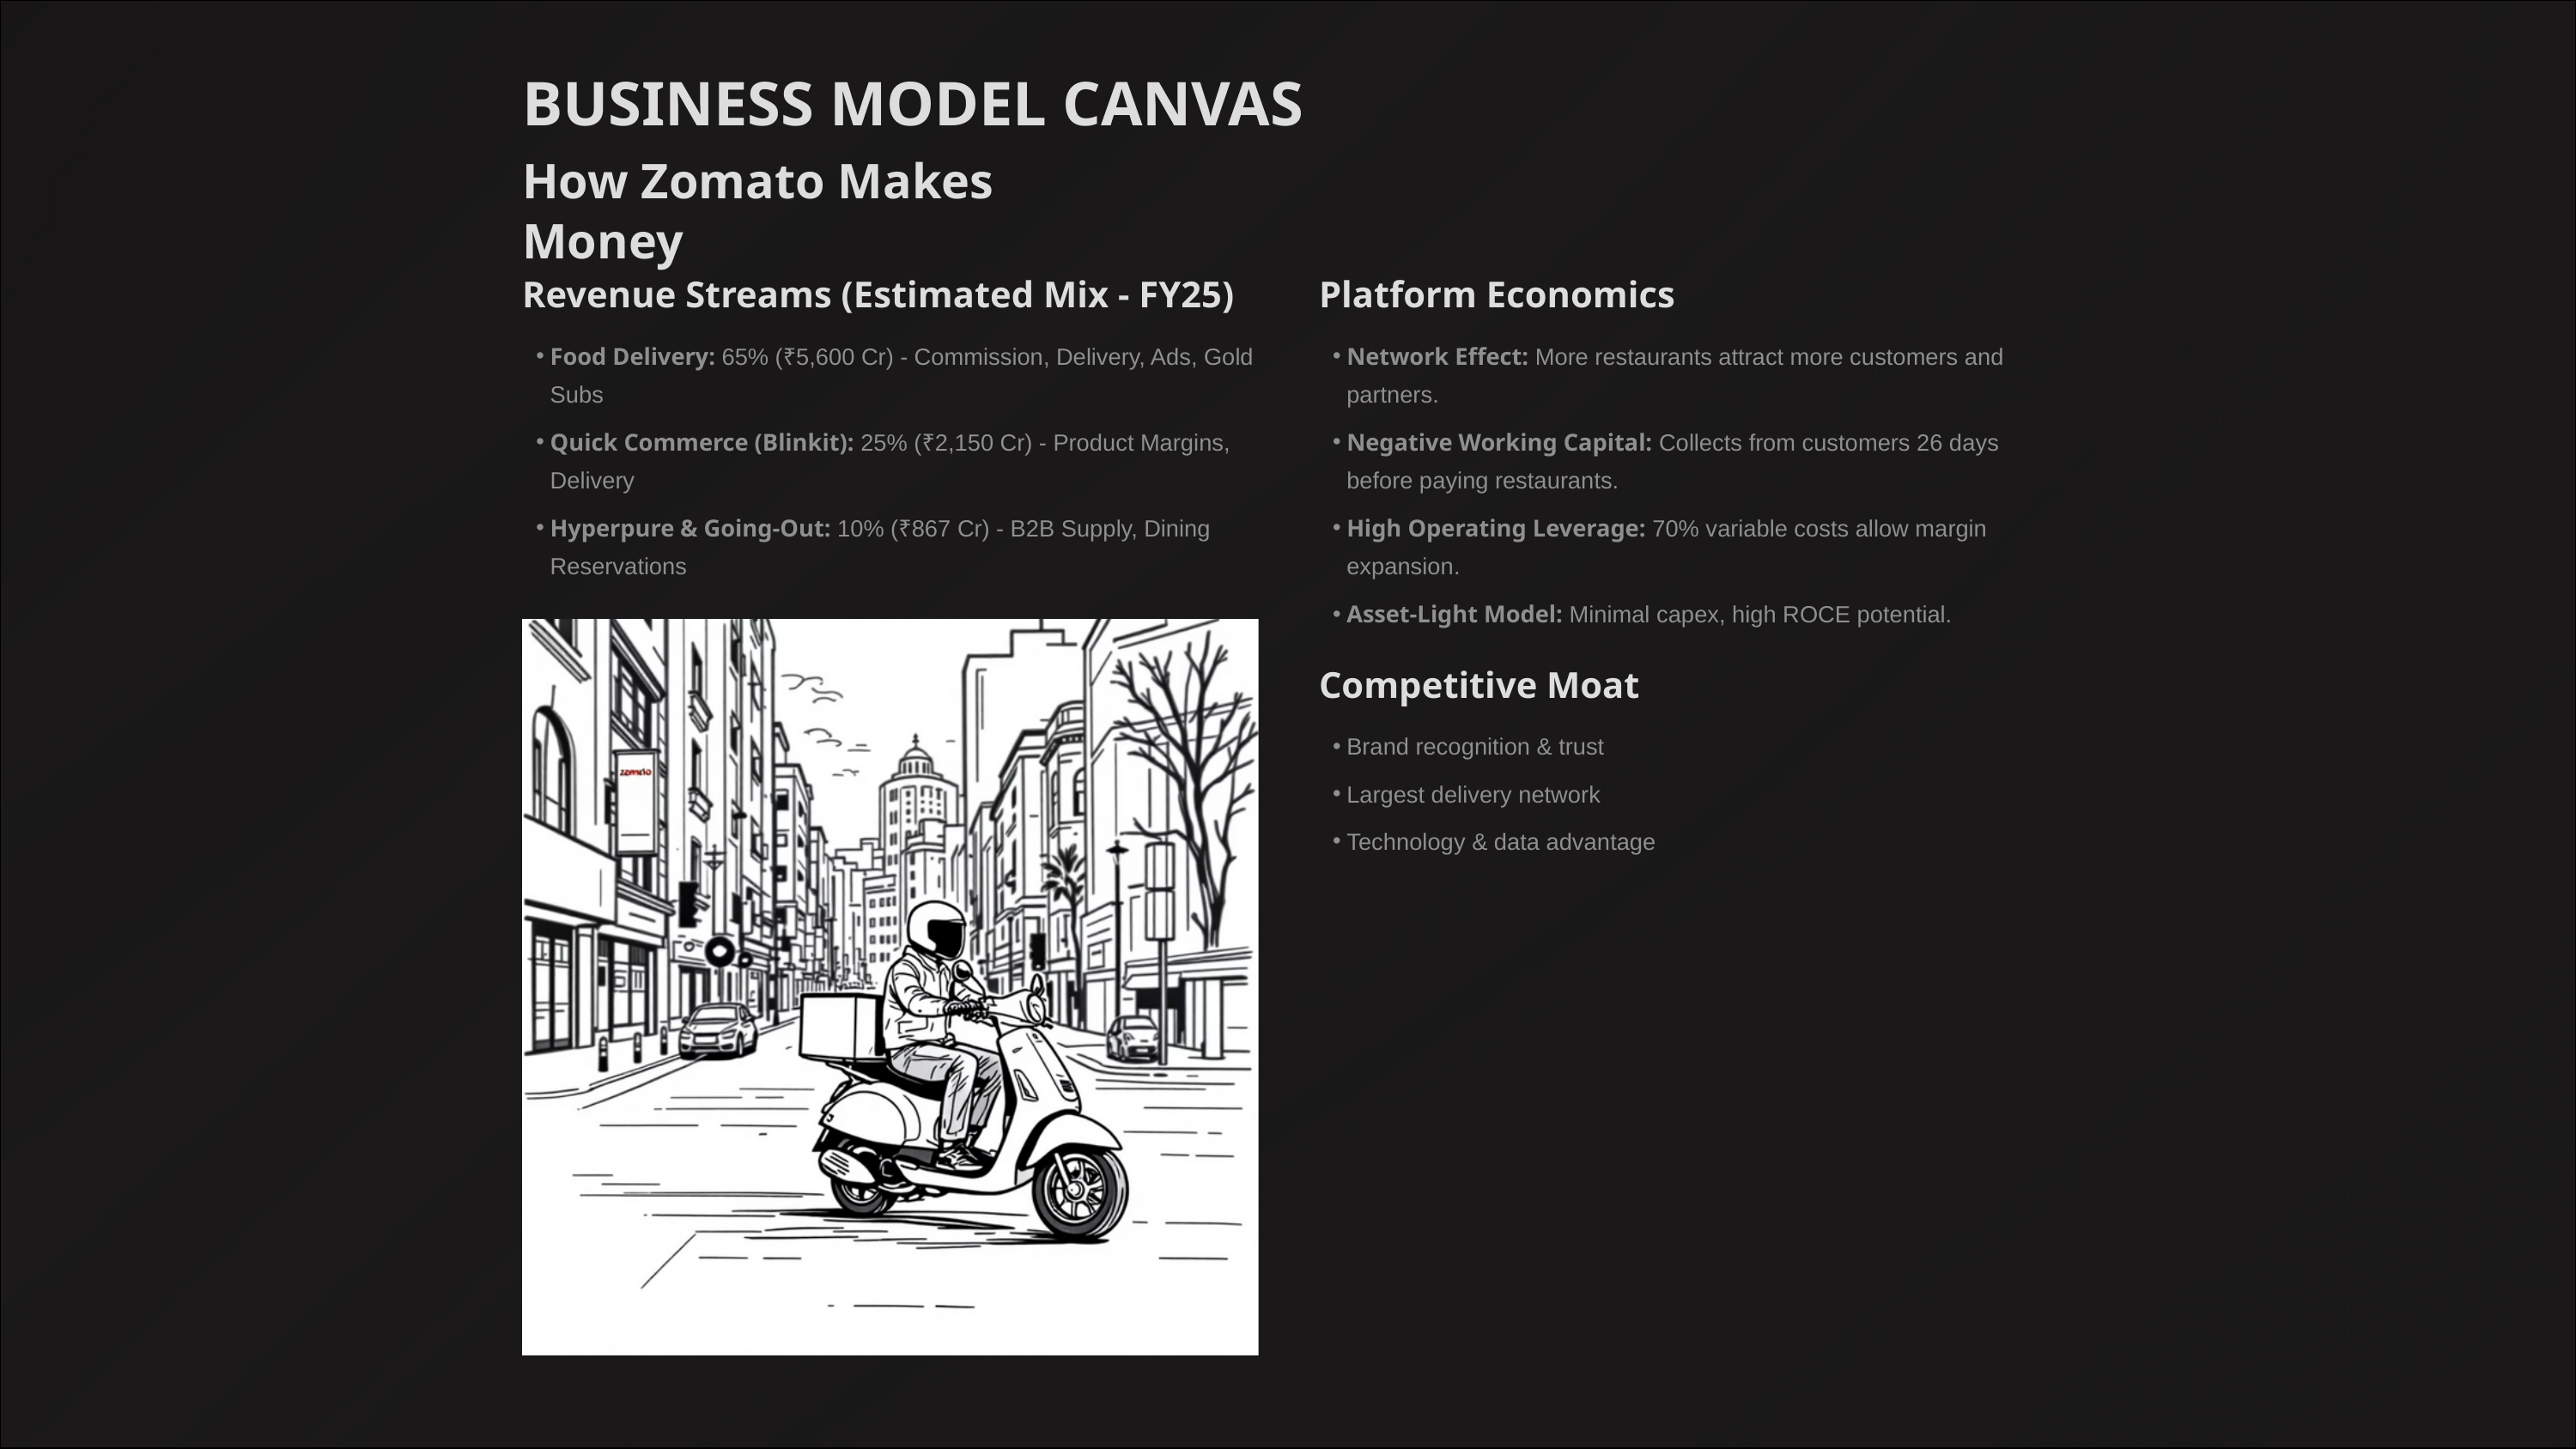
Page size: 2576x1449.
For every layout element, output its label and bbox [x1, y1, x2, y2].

text_box [0, 0, 2576, 1449]
